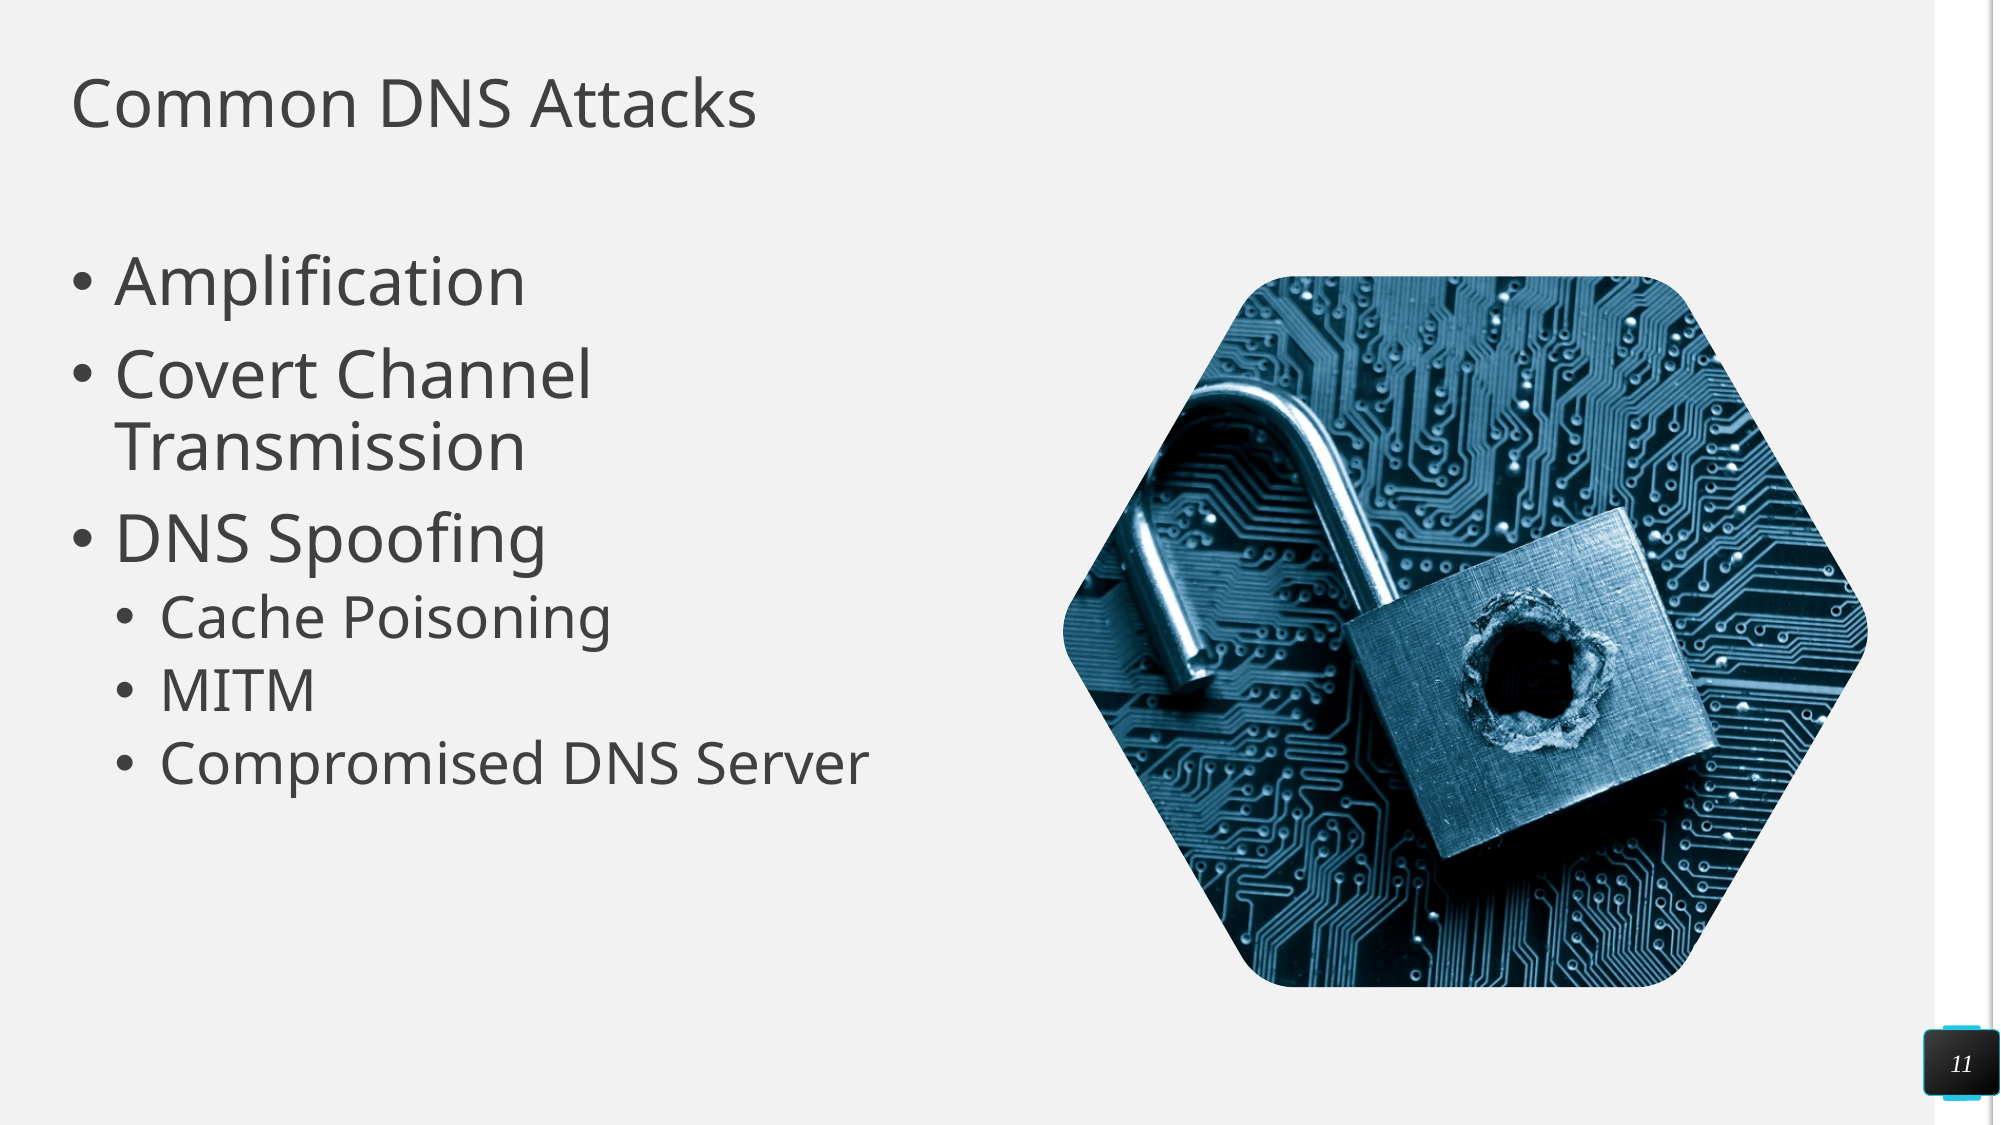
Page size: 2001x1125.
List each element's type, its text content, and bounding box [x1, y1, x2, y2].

title Common DNS Attacks [70, 70, 969, 142]
list Amplification Covert Channel Transmission DNS Spoofing Cache Poisoning MITM Compromised DNS Server [70, 247, 969, 1016]
picture [1063, 276, 1868, 988]
slide_number 11 [1923, 1029, 2000, 1096]
